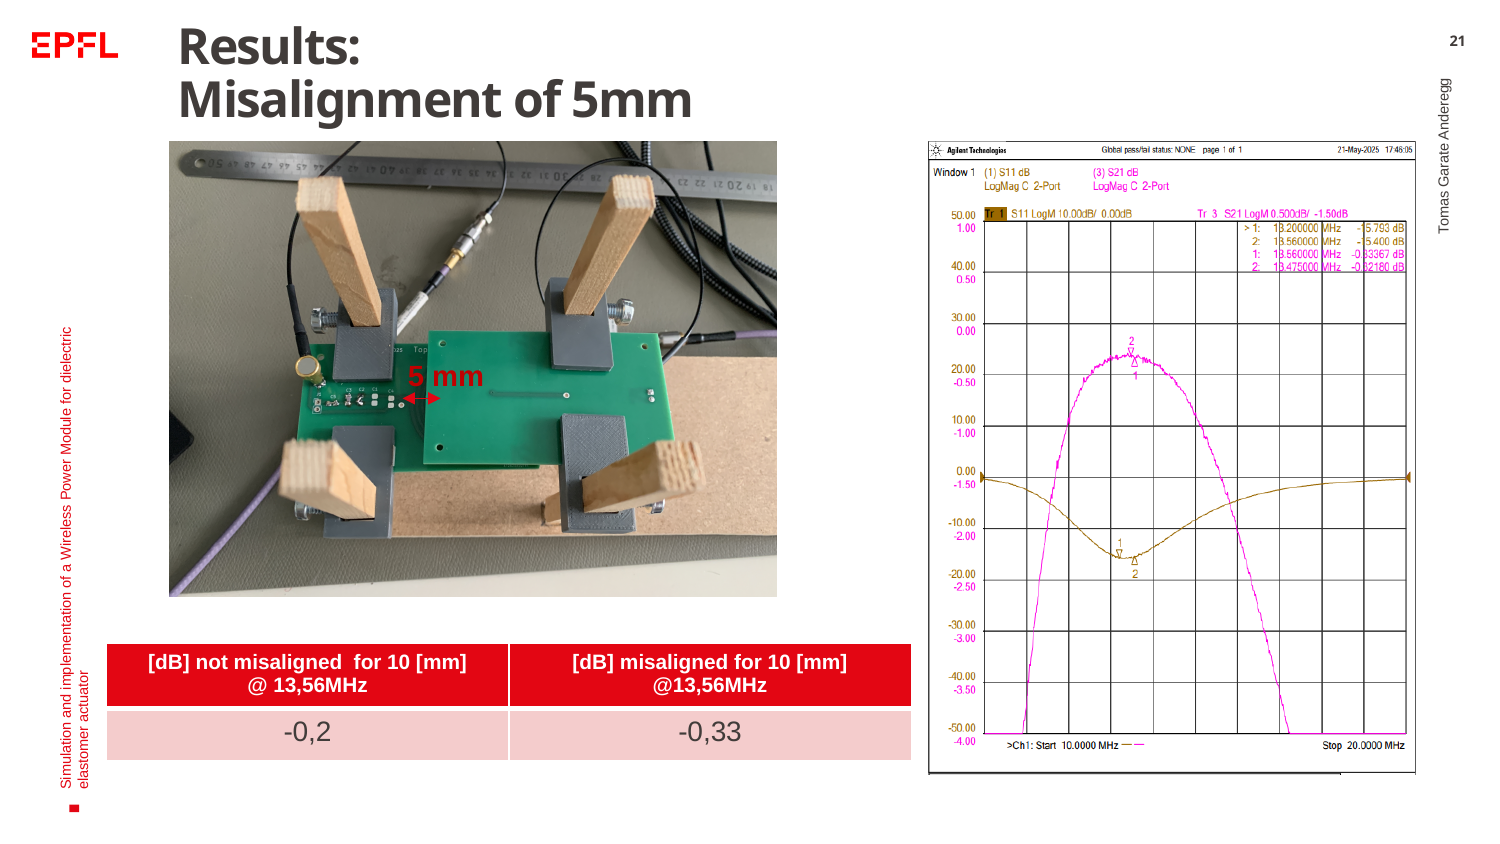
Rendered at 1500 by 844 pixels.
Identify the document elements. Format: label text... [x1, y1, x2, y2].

footer Tomas Garate Anderegg [1415, 59, 1500, 641]
slide_number 21 [1415, 32, 1500, 59]
picture [924, 140, 1416, 775]
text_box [169, 141, 777, 597]
slide_number Simulation and implementation of a Wireless Power Module for dielectric elastomer actuator [0, 256, 149, 805]
picture [21, 21, 129, 69]
text_box Results: Misalignment of 5mm [148, 21, 1376, 172]
